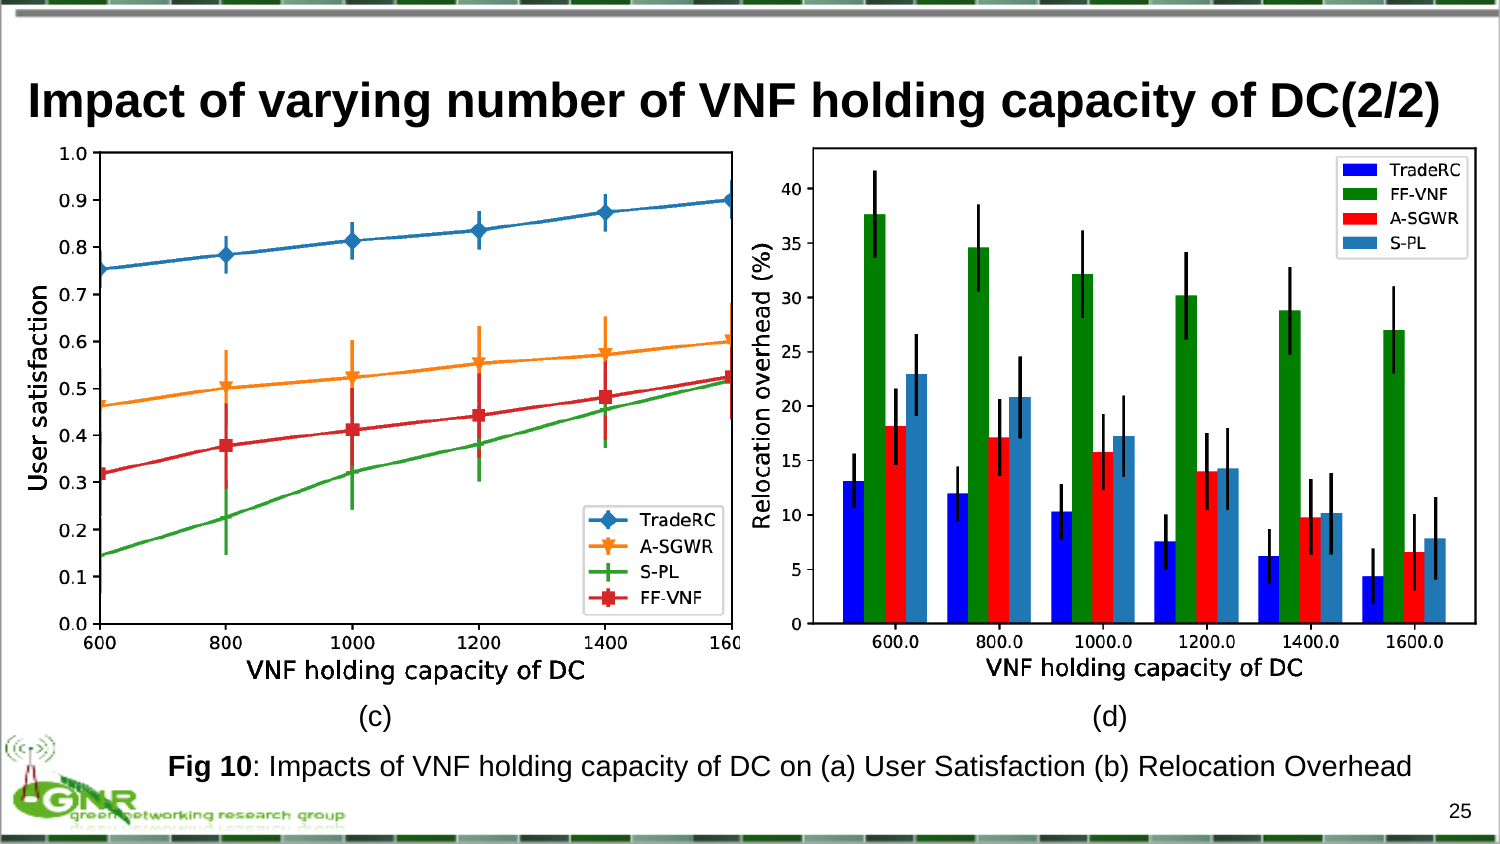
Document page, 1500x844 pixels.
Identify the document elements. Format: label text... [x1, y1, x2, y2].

title Impact of varying number of VNF holding capacity of DC(2/2) [12, 50, 1489, 141]
text_box 25 [1405, 757, 1489, 807]
text_box [95, 782, 1426, 811]
text_box Fig 10: Impacts of VNF holding capacity of DC on (a) User Satisfaction (b) Relocation Overhead [95, 732, 1486, 782]
picture [0, 0, 1500, 844]
text_box (c) (d) [120, 695, 1387, 729]
